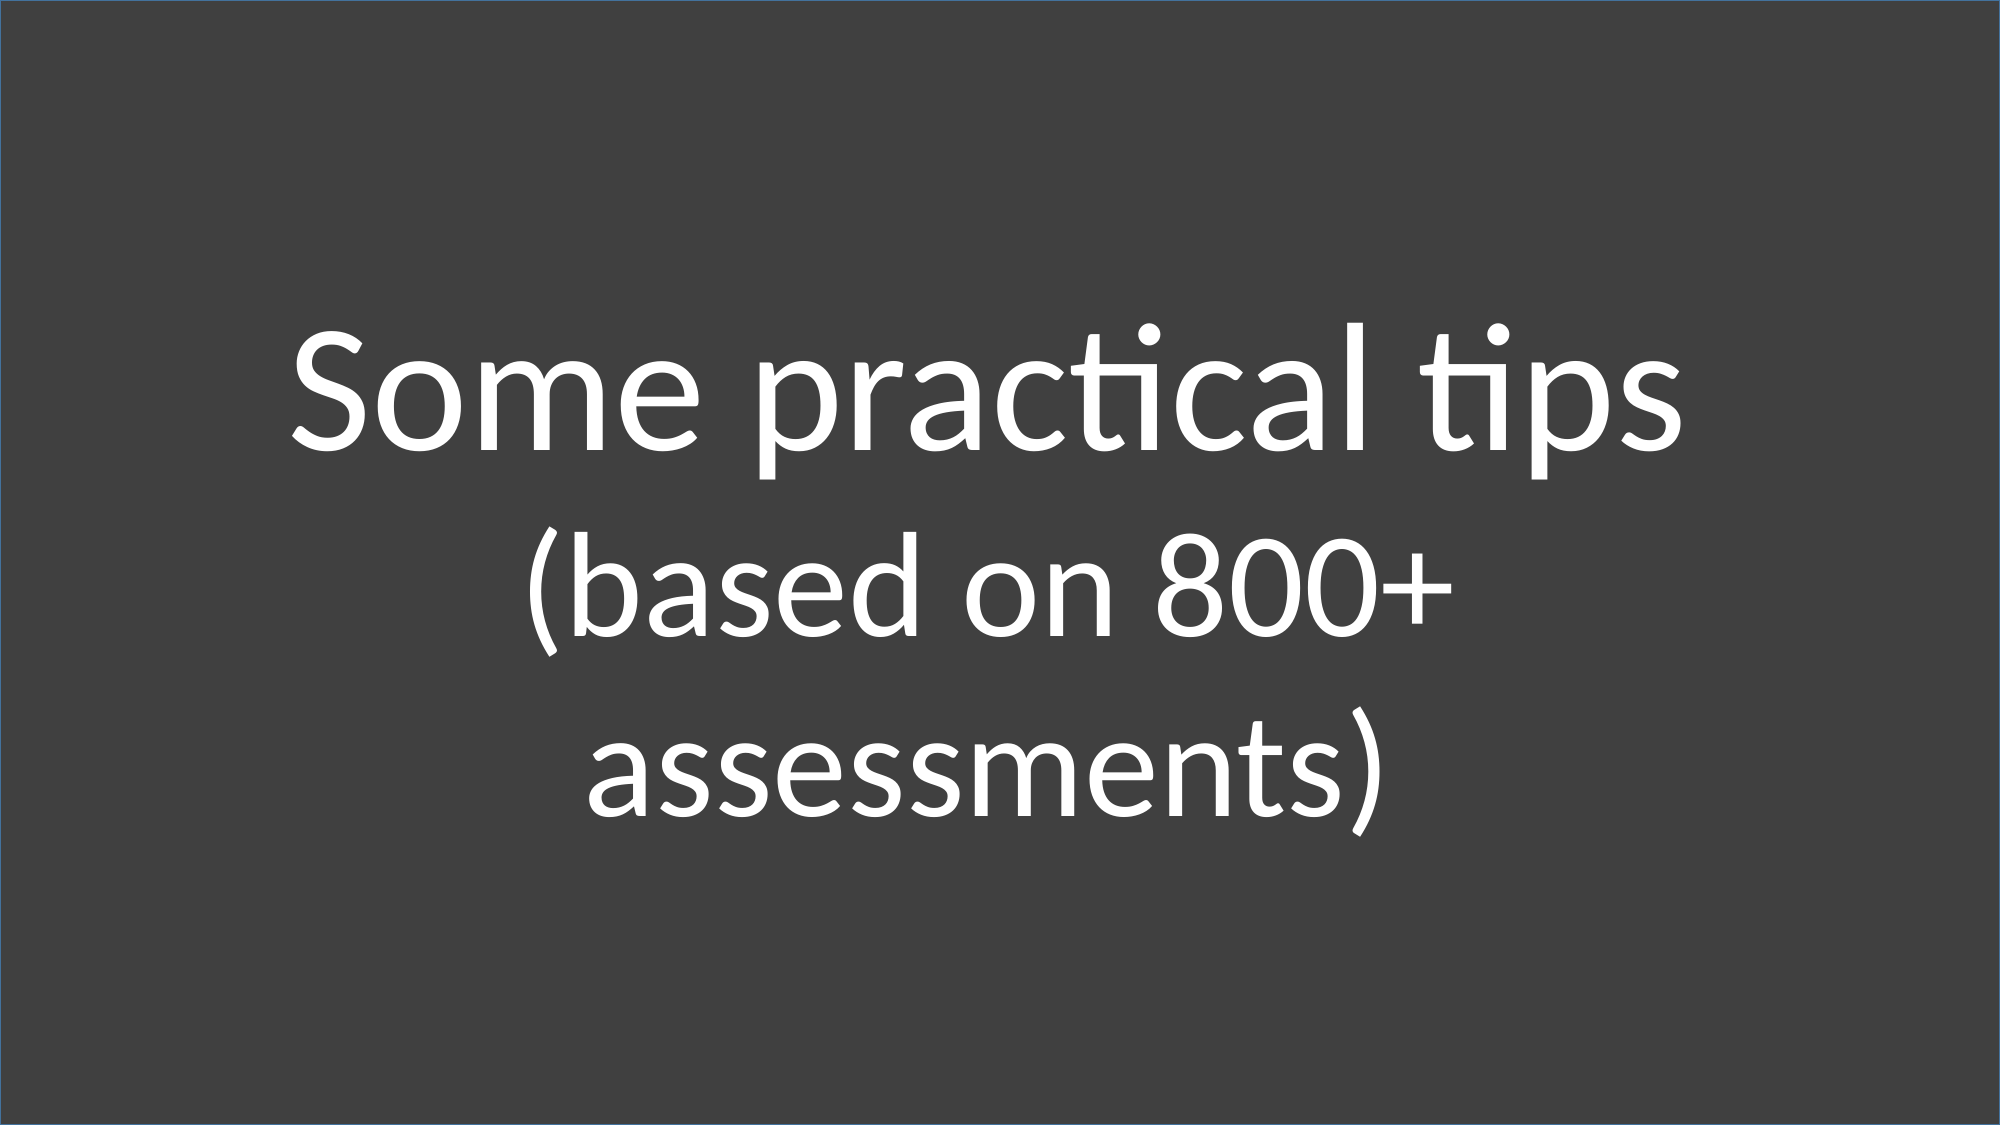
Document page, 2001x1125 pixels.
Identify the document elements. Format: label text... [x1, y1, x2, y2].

text_box [0, 0, 2000, 1125]
text_box Some practical tips (based on 800+ assessments) [226, 259, 1750, 855]
